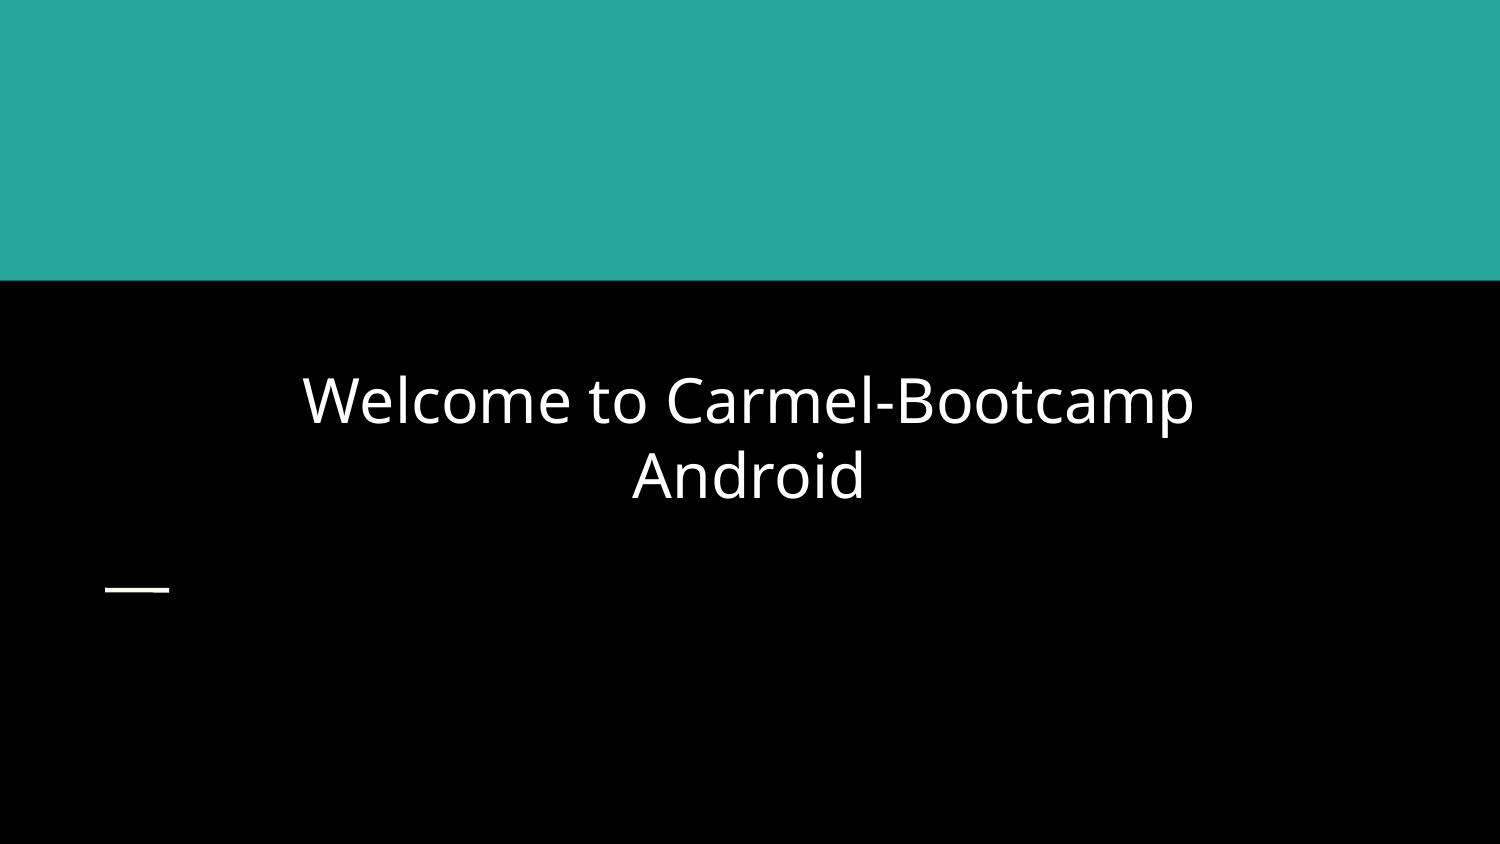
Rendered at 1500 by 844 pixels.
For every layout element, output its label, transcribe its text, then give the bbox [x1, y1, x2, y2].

text_box Welcome to Carmel-Bootcamp Android [84, 307, 1416, 526]
